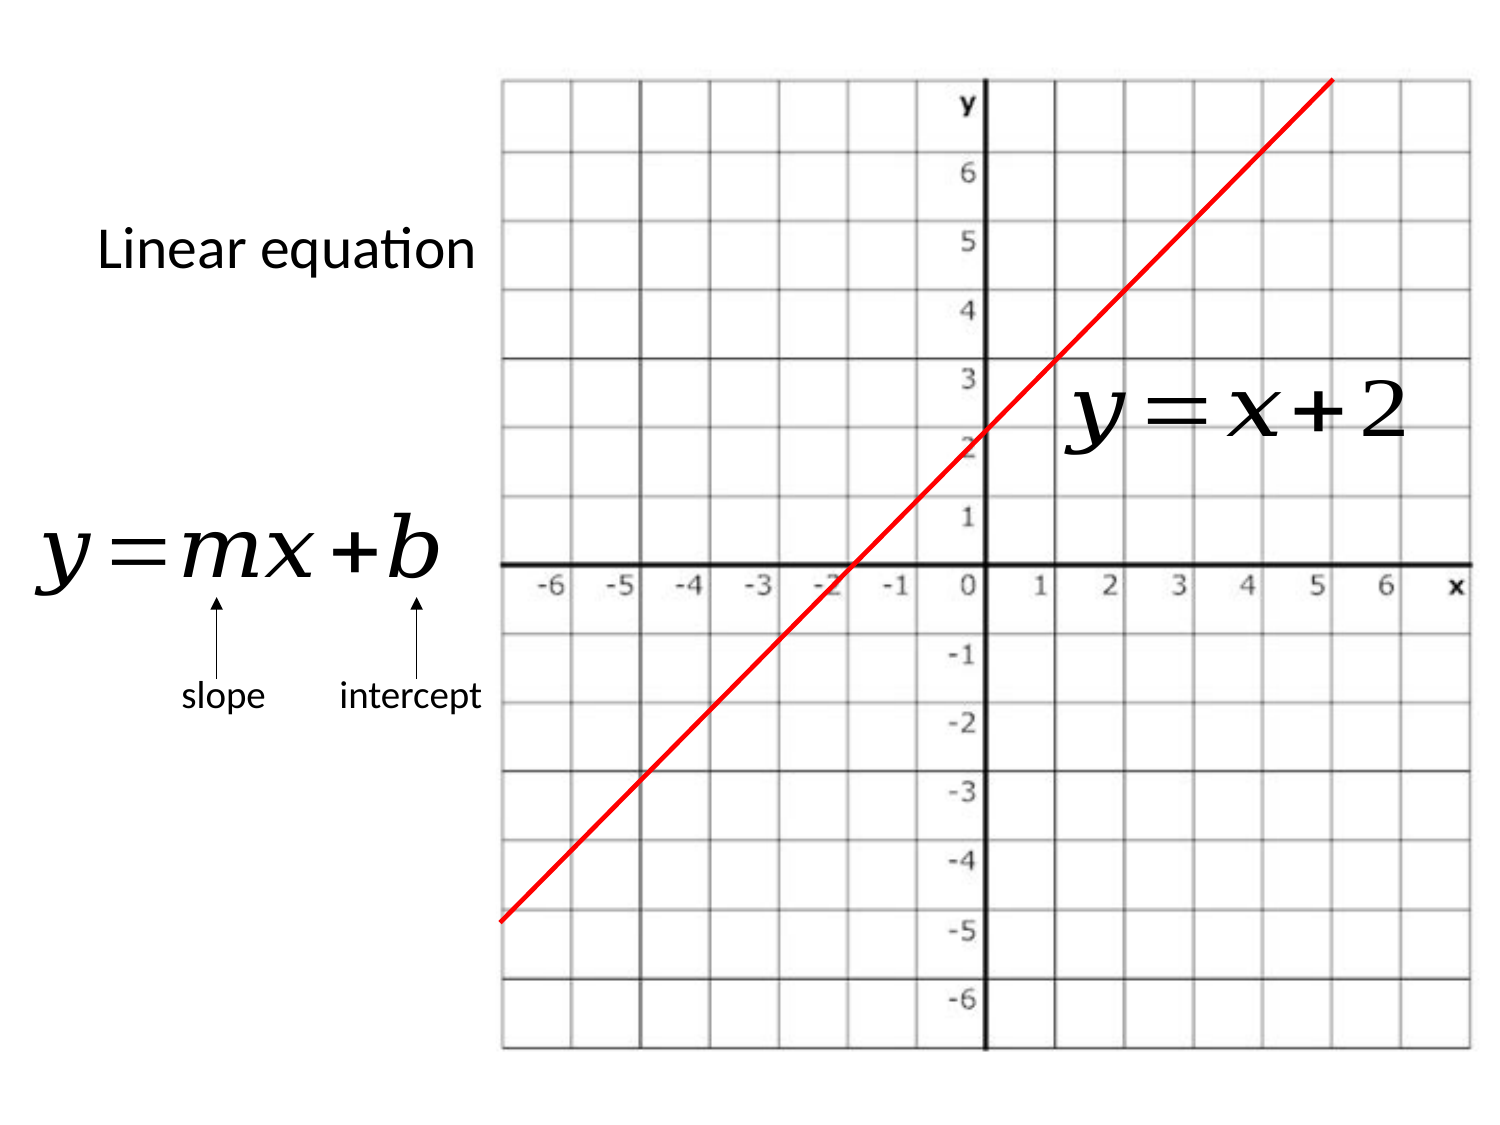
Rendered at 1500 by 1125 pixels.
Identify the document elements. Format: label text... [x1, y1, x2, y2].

picture [495, 60, 1484, 1057]
text_box intercept [324, 662, 490, 724]
text_box slope [166, 662, 324, 724]
title Linear equation [75, 174, 490, 315]
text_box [499, 78, 1334, 923]
